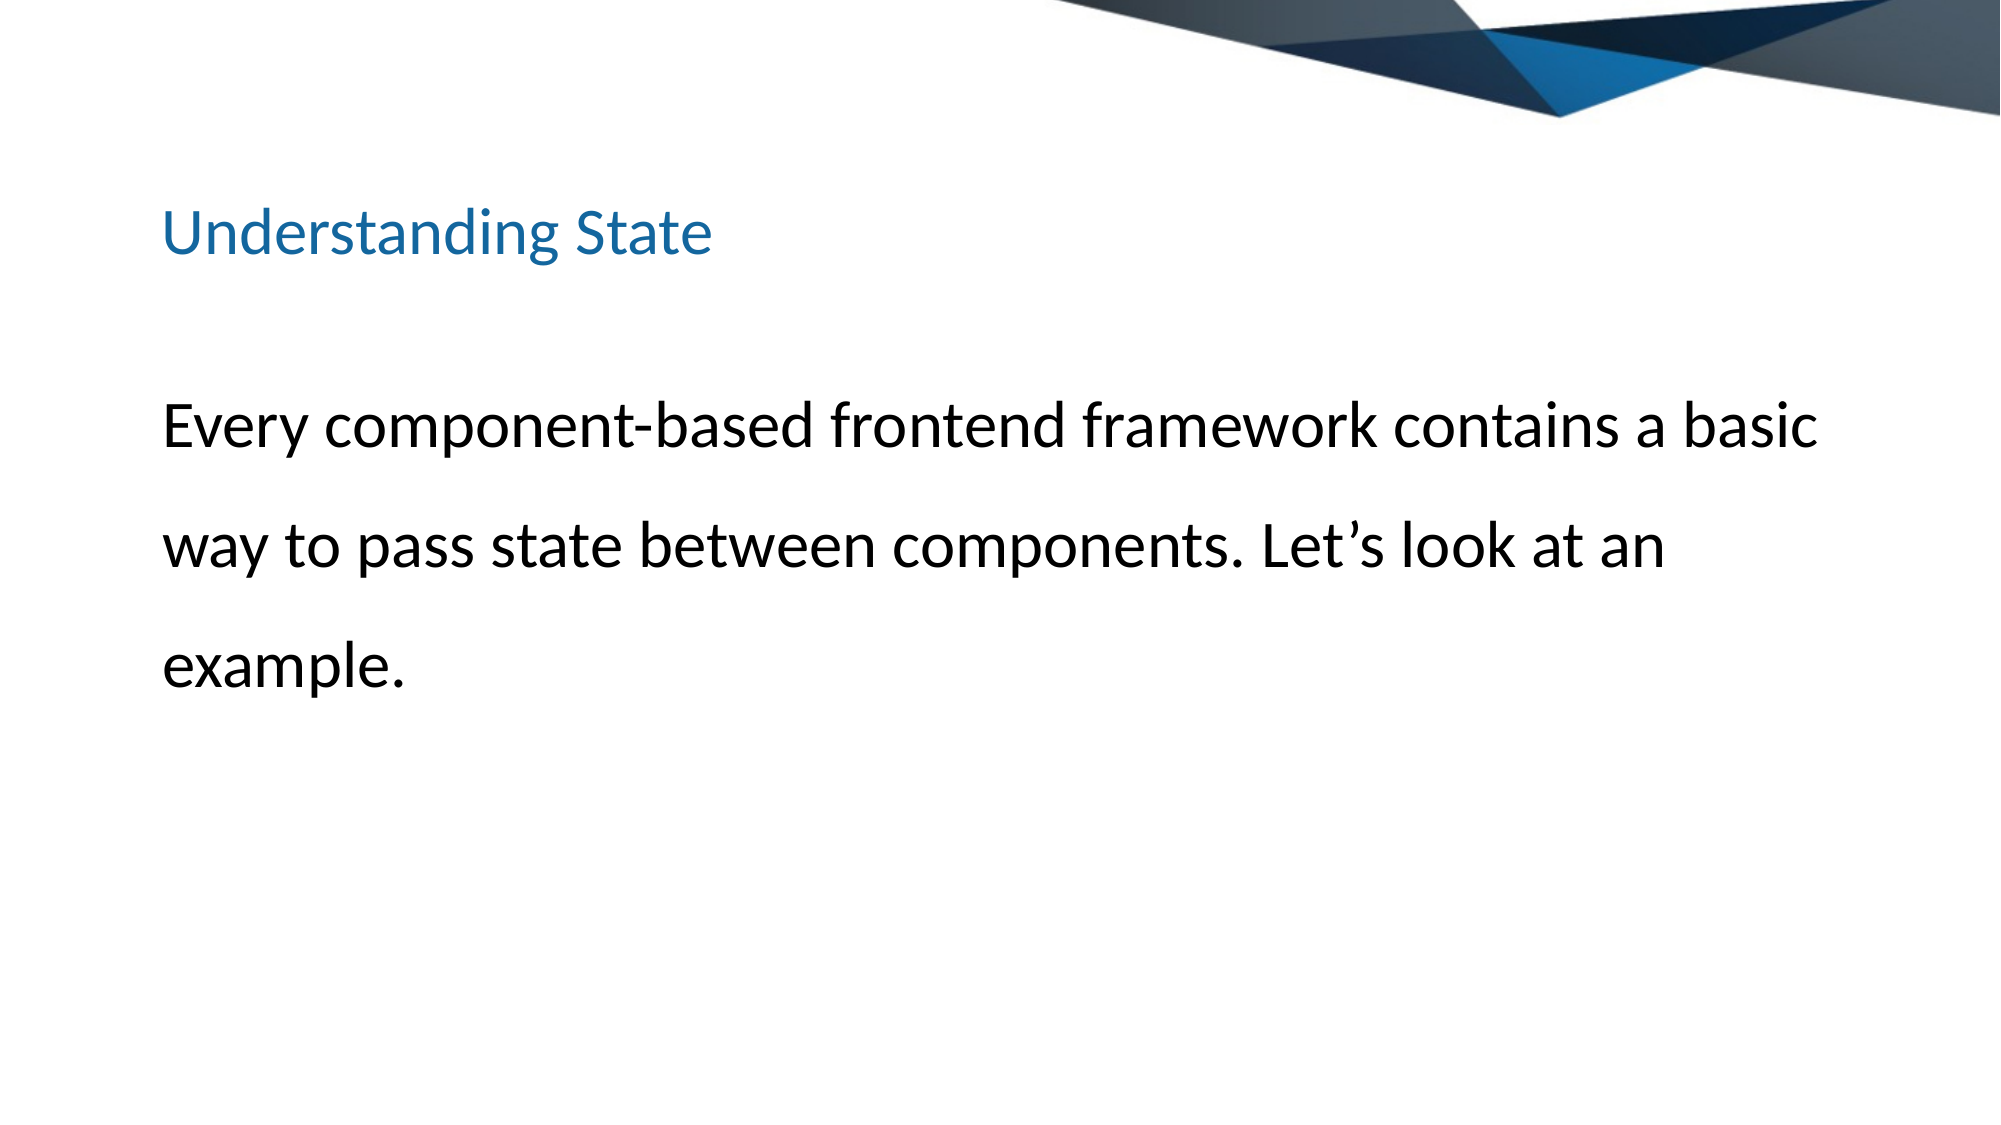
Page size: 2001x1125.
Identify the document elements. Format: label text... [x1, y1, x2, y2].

picture [0, 0, 2000, 125]
subtitle Every component-based frontend framework contains a basic way to pass state between components. Let’s look at an example. [146, 332, 1863, 1059]
text_box Understanding State [146, 180, 1863, 276]
